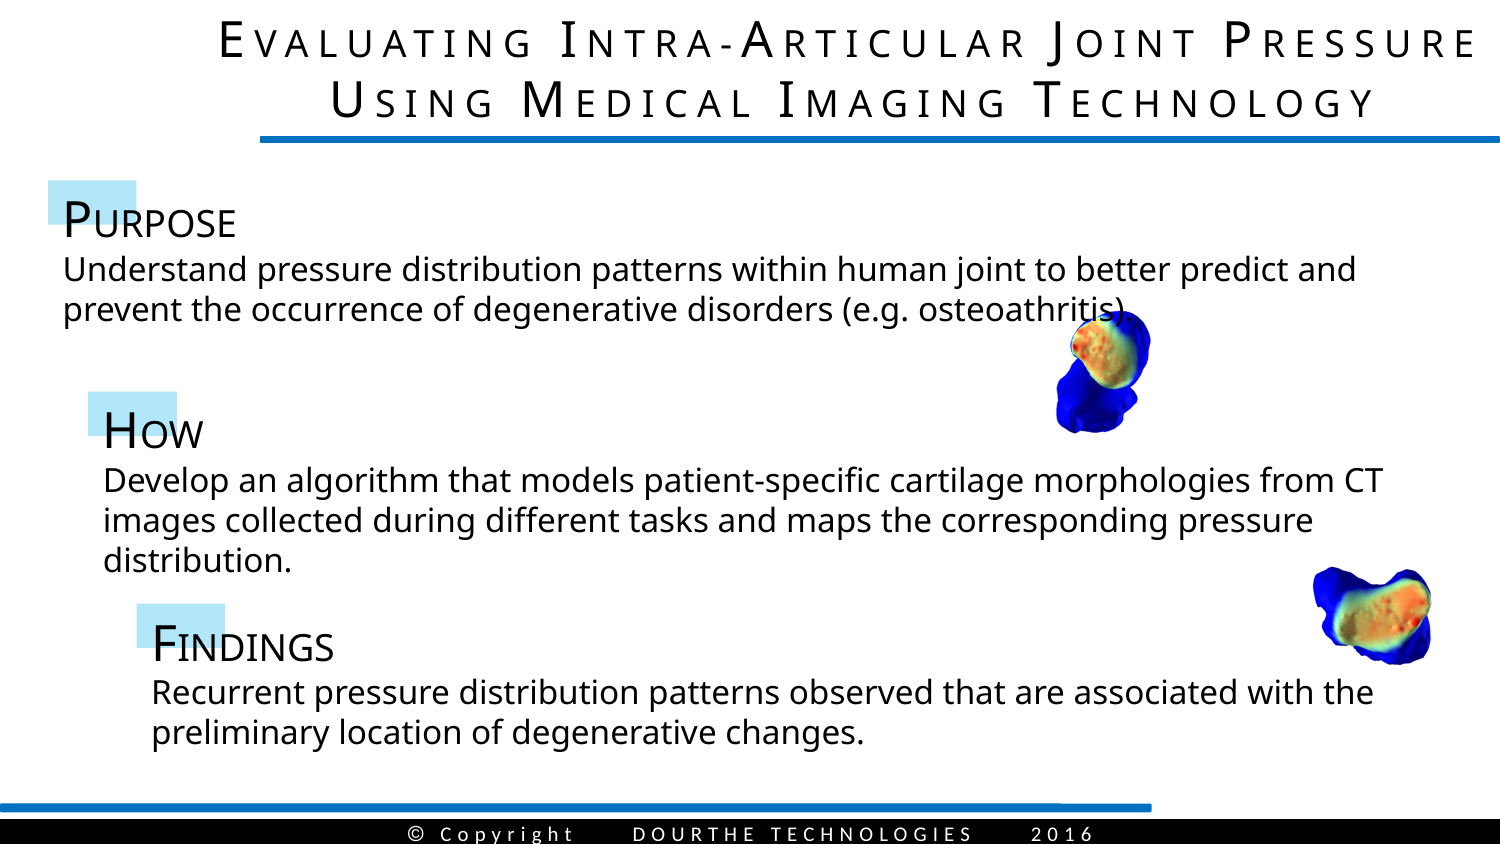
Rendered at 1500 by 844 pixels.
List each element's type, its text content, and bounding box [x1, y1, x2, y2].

picture [1046, 304, 1165, 442]
text_box EVALUATING INTRA-ARTICULAR JOINT PRESSURE USING MEDICAL IMAGING TECHNOLOGY [201, 0, 1500, 135]
picture [1304, 535, 1437, 673]
text_box  Copyright DOURTHE TECHNOLOGIES 2016 [0, 819, 1500, 844]
text_box [257, 134, 1500, 145]
text_box [0, 801, 1154, 815]
text_box FINDINGS Recurrent pressure distribution patterns observed that are associated with the preliminary location of degenerative changes. [136, 603, 1452, 759]
text_box HOW Develop an algorithm that models patient-specific cartilage morphologies from CT images collected during different tasks and maps the corresponding pressure distribution. [88, 391, 1452, 587]
text_box PURPOSE Understand pressure distribution patterns within human joint to better predict and prevent the occurrence of degenerative disorders (e.g. osteoathritis). [47, 180, 1452, 335]
